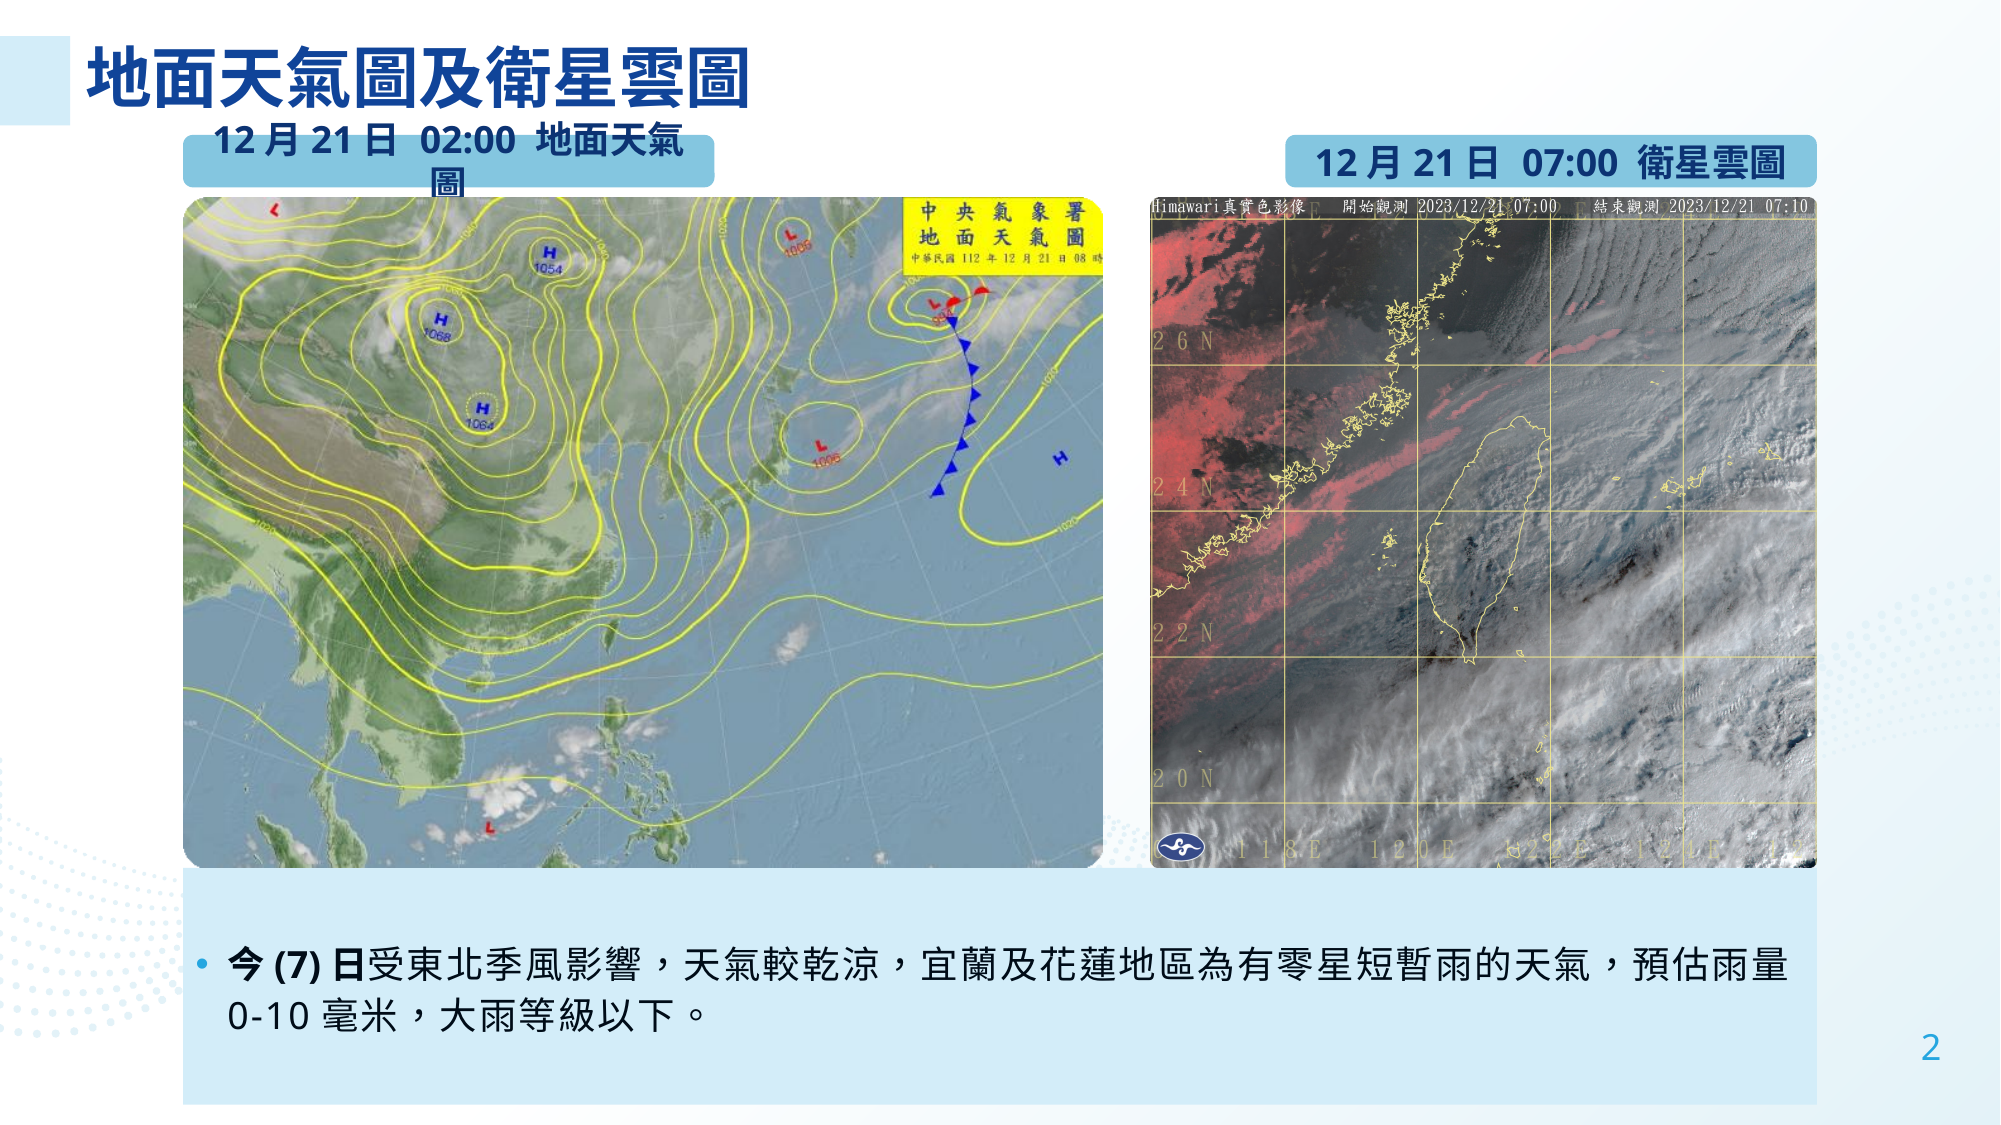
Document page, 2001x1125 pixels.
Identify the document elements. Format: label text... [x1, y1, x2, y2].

picture [1150, 197, 1817, 868]
text_box 12月21日 07:00 衛星雲圖 [1285, 134, 1817, 188]
slide_number 2 [1821, 1005, 1942, 1092]
list 今(7)日受東北季風影響，天氣較乾涼，宜蘭及花蓮地區為有零星短暫雨的天氣，預估雨量0-10毫米，大雨等級以下。 [183, 867, 1817, 1105]
text_box 12月21日 02:00 地面天氣圖 [183, 134, 715, 188]
picture [182, 197, 1103, 868]
